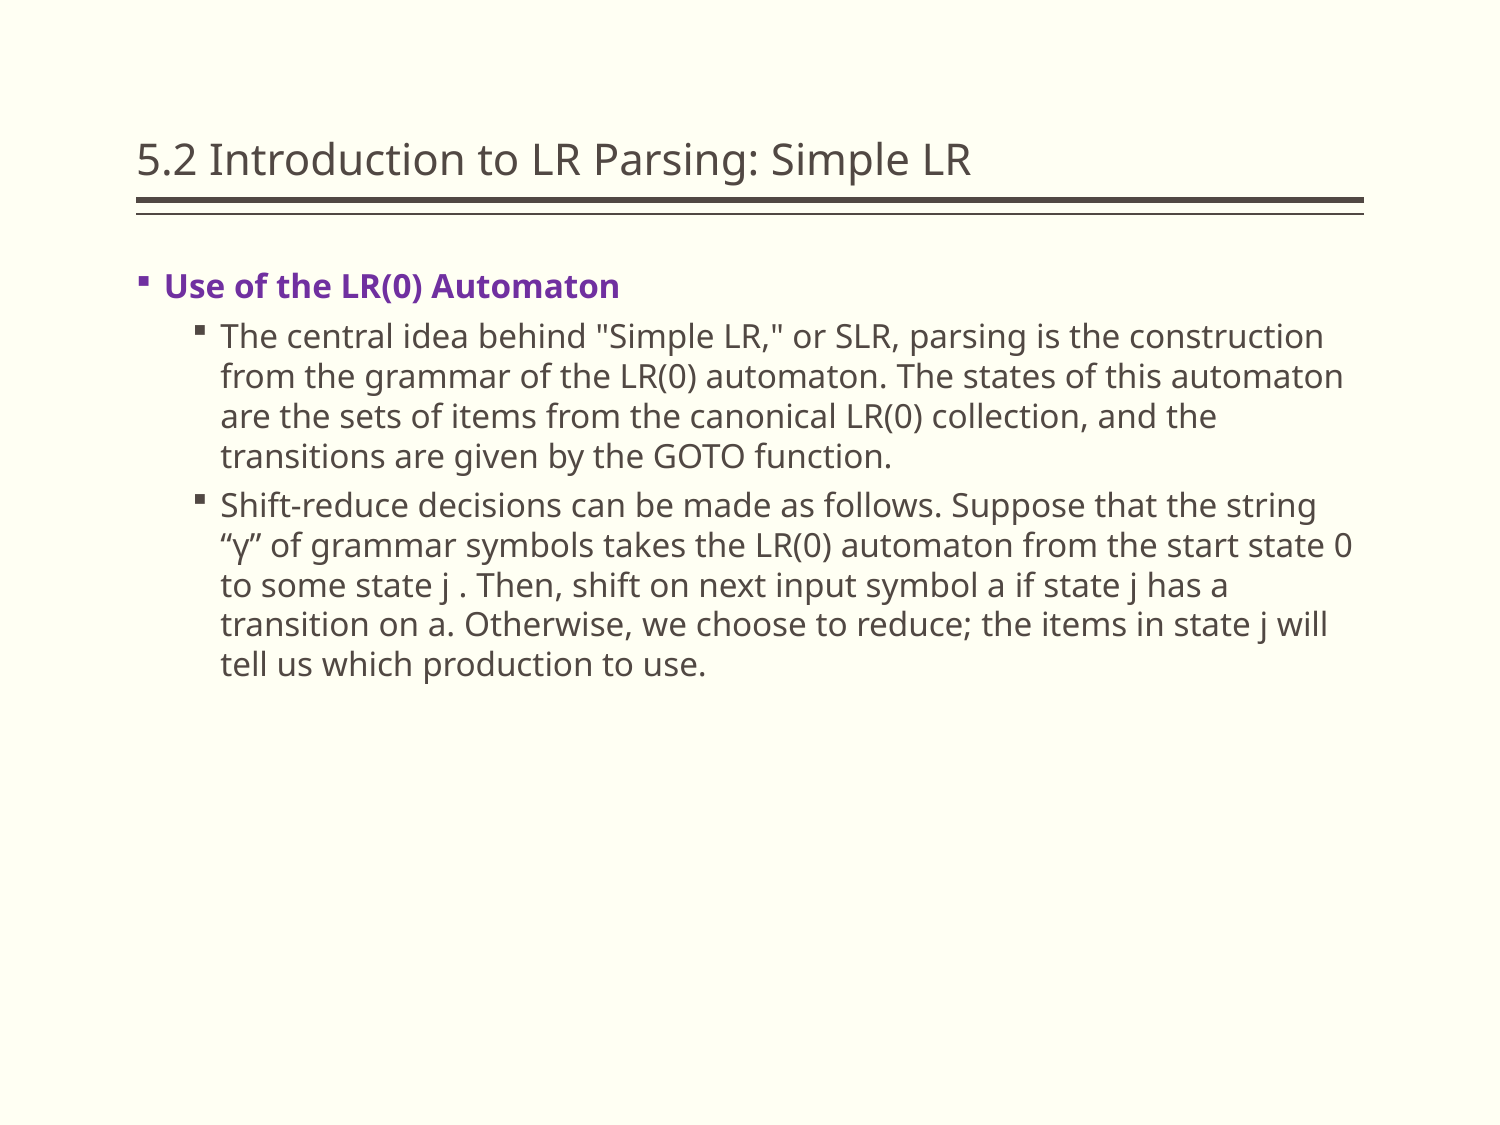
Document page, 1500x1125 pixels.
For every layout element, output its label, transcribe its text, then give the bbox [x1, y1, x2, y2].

list Use of the LR(0) Automaton The central idea behind "Simple LR," or SLR, parsing is the construction from the grammar of the LR(0) automaton. The states of this automaton are the sets of items from the canonical LR(0) collection, and the transitions are given by the GOTO function. Shift-reduce decisions can be made as follows. Suppose that the string “γ” of grammar symbols takes the LR(0) automaton from the start state 0 to some state j . Then, shift on next input symbol a if state j has a transition on a. Otherwise, we choose to reduce; the items in state j will tell us which production to use. [135, 262, 1364, 1013]
title 5.2 Introduction to LR Parsing: Simple LR [135, 12, 1364, 193]
